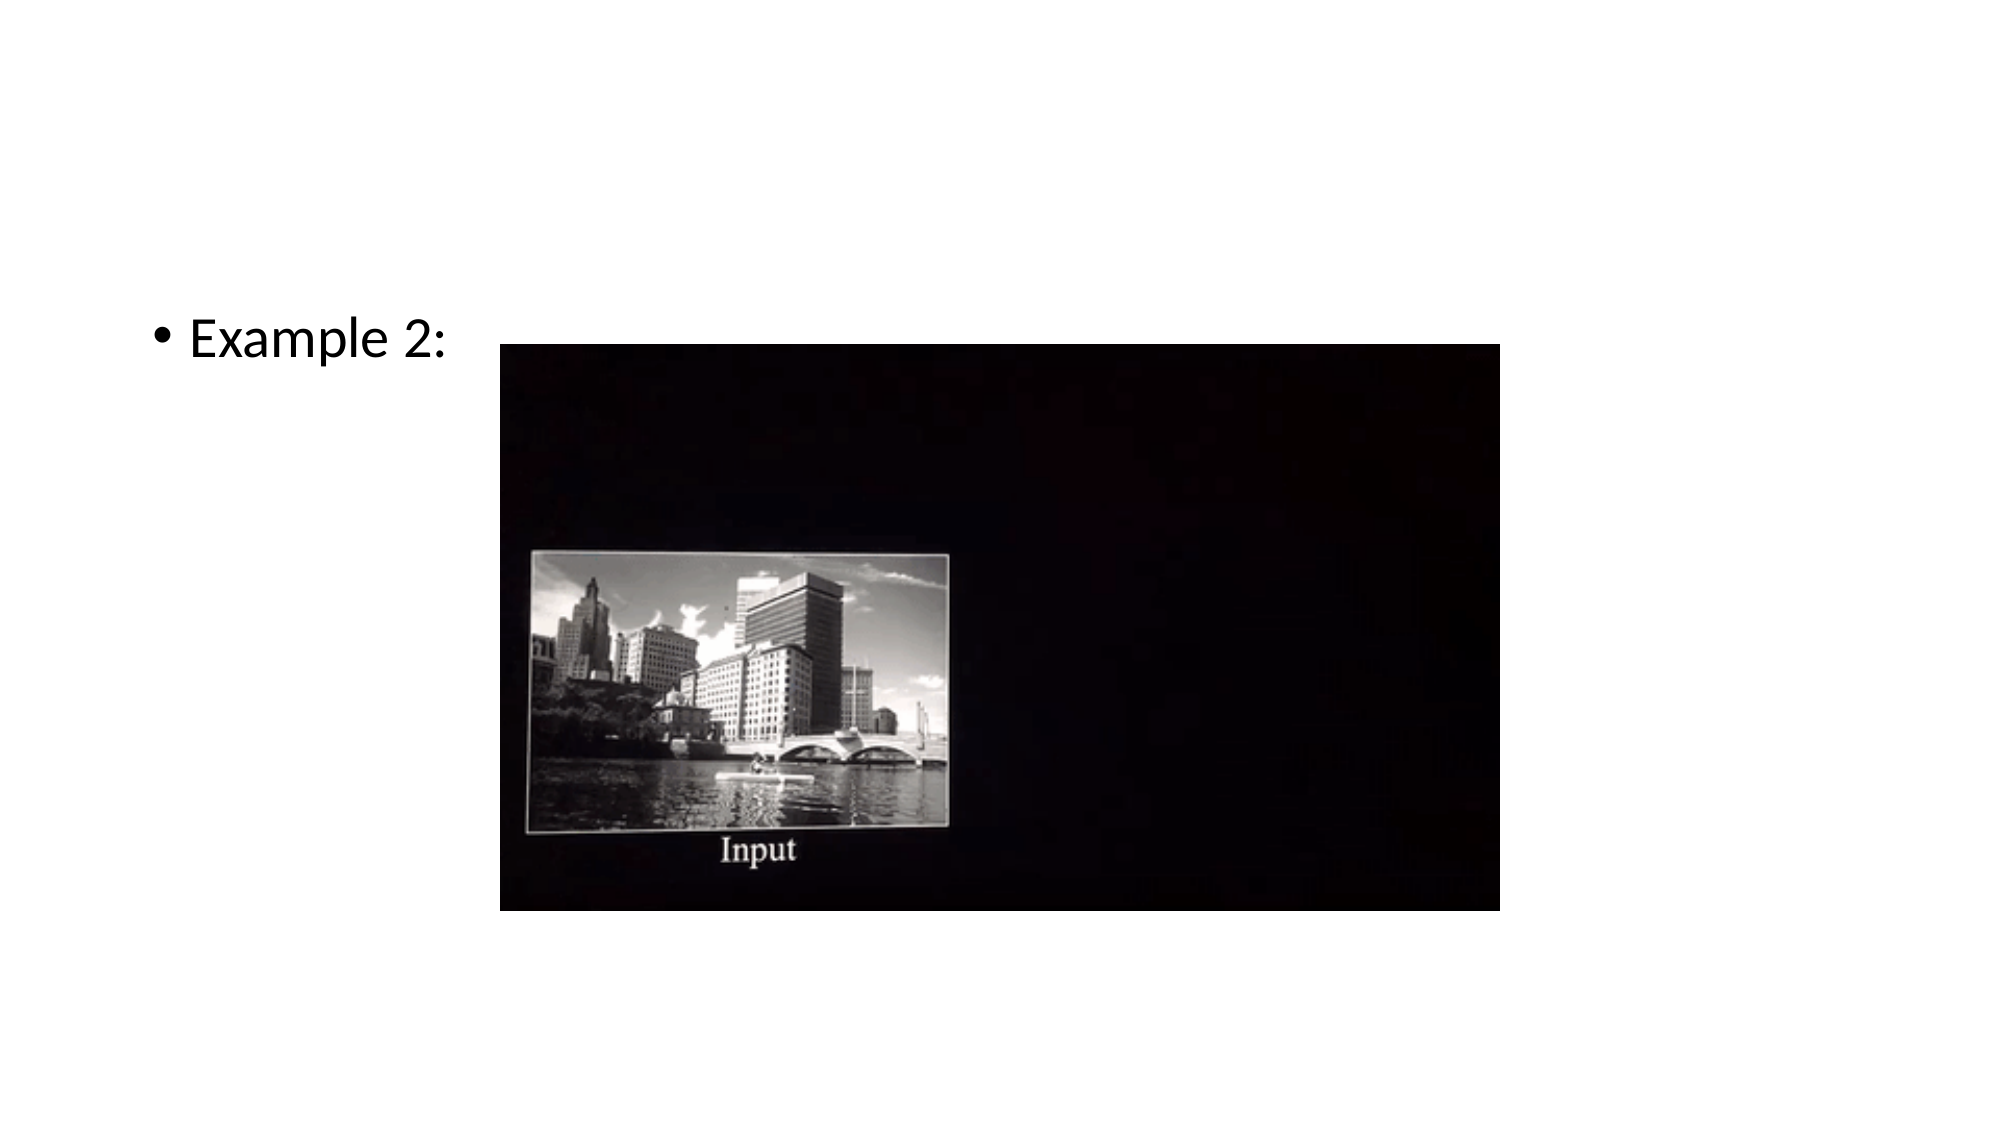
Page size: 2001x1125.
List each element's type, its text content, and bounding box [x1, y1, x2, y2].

picture [499, 344, 1500, 911]
list Example 2: [137, 299, 1863, 1014]
